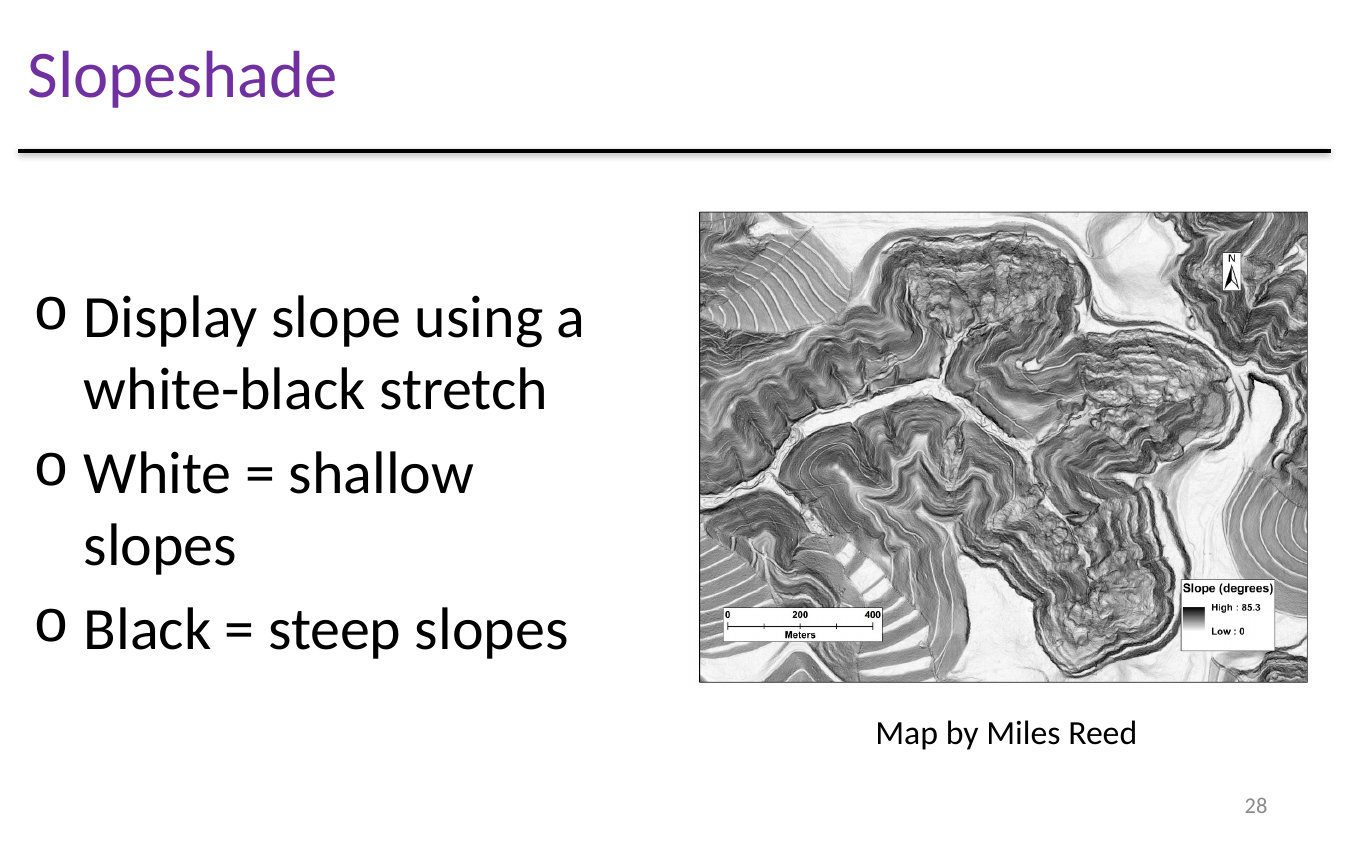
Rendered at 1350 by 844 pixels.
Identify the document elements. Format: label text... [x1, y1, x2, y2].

list Display slope using a white-black stretch White = shallow slopes Black = steep slopes [18, 269, 637, 743]
text_box Slopeshade [12, 0, 1338, 141]
slide_number 28 [967, 782, 1283, 827]
text_box Map by Miles Reed [860, 708, 1232, 760]
picture [683, 201, 1320, 693]
